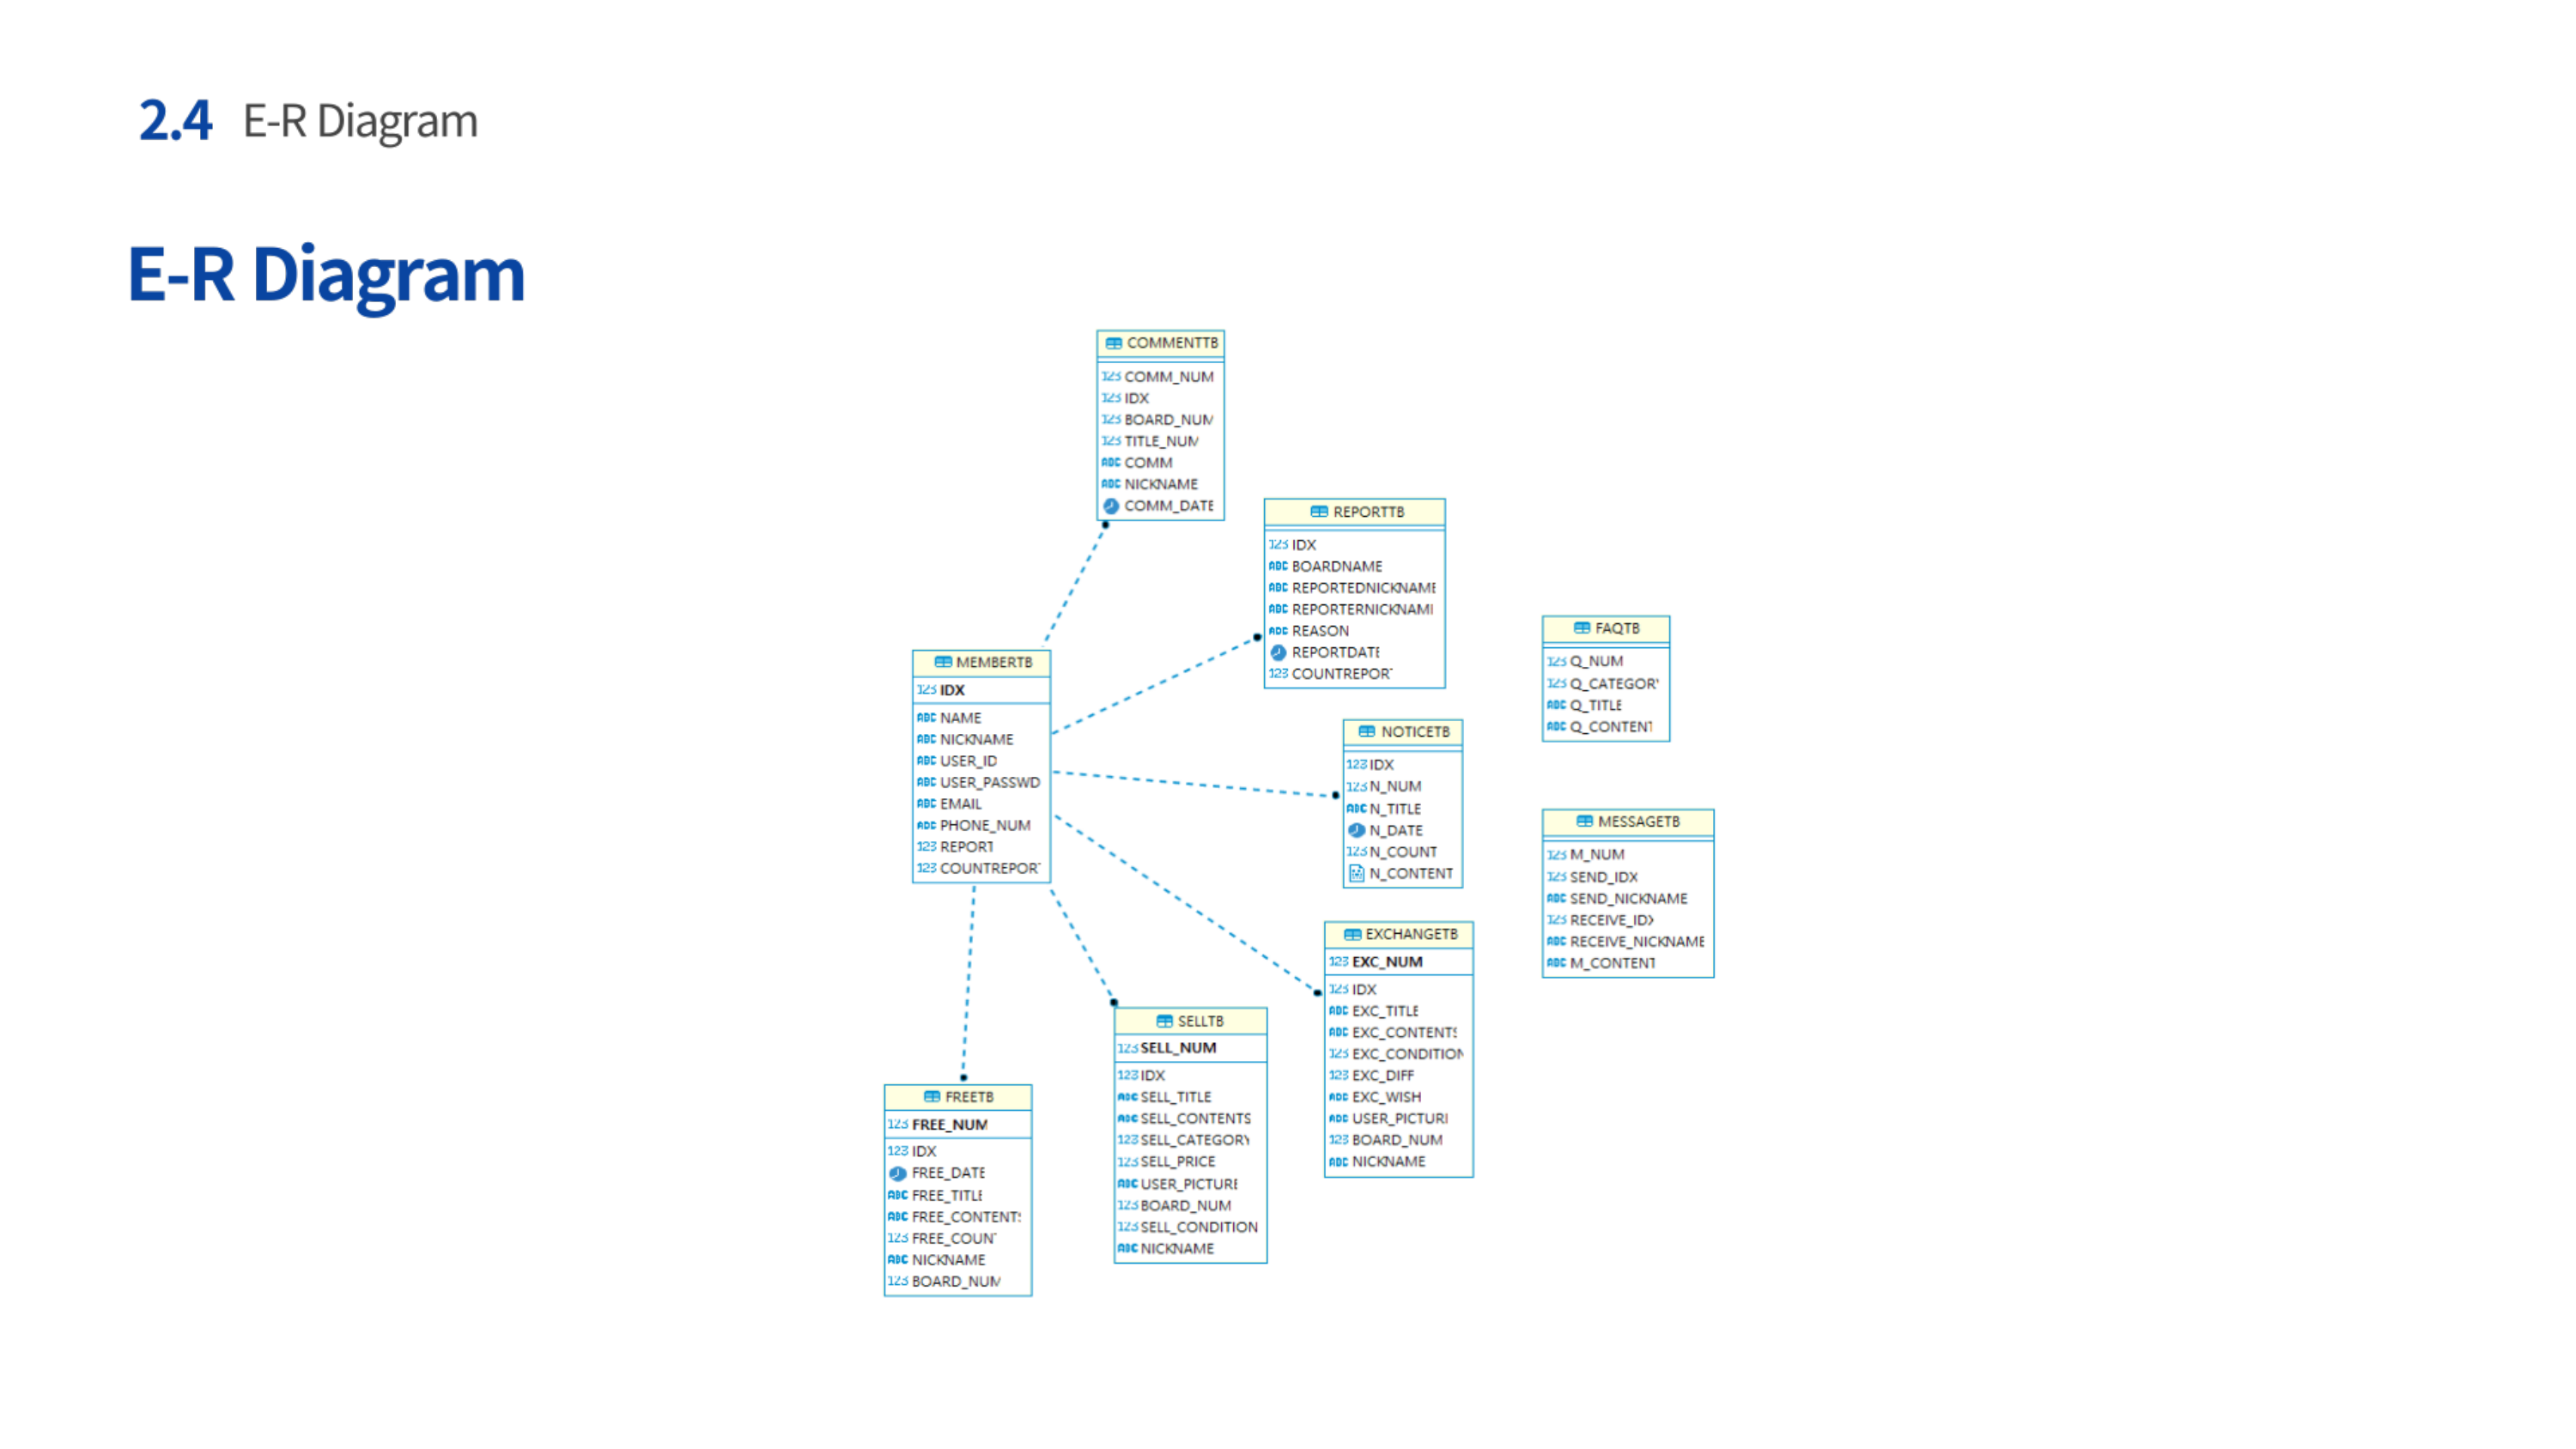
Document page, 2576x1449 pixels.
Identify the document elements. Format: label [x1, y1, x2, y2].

picture [114, 210, 558, 355]
picture [131, 72, 499, 180]
text_box [844, 320, 1732, 1307]
